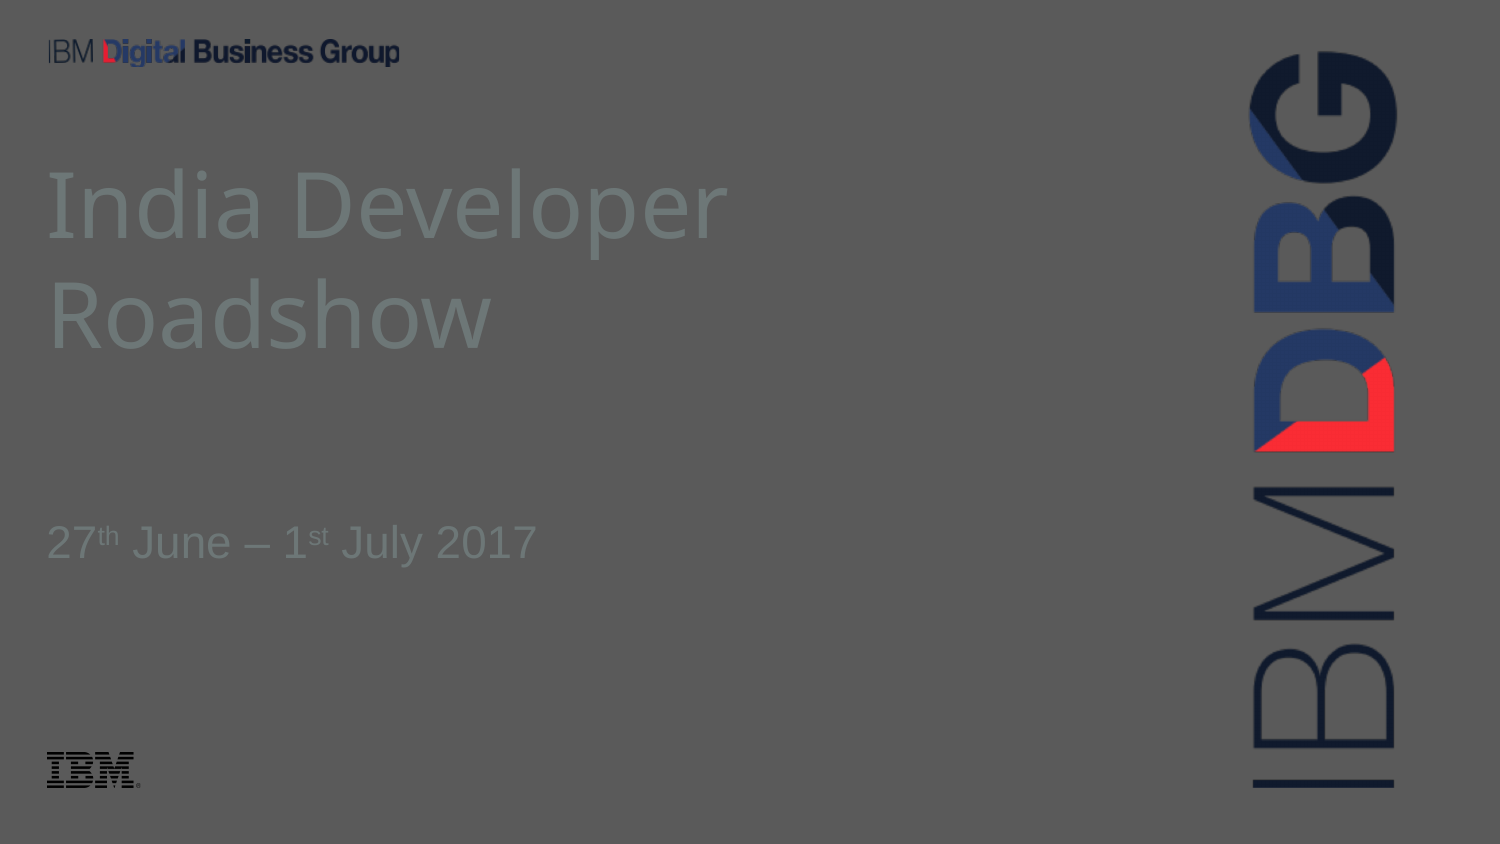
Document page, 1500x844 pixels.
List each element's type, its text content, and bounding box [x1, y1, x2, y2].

list 27th June – 1st July 2017 [46, 512, 1162, 569]
title India Developer Roadshow [46, 254, 1162, 478]
